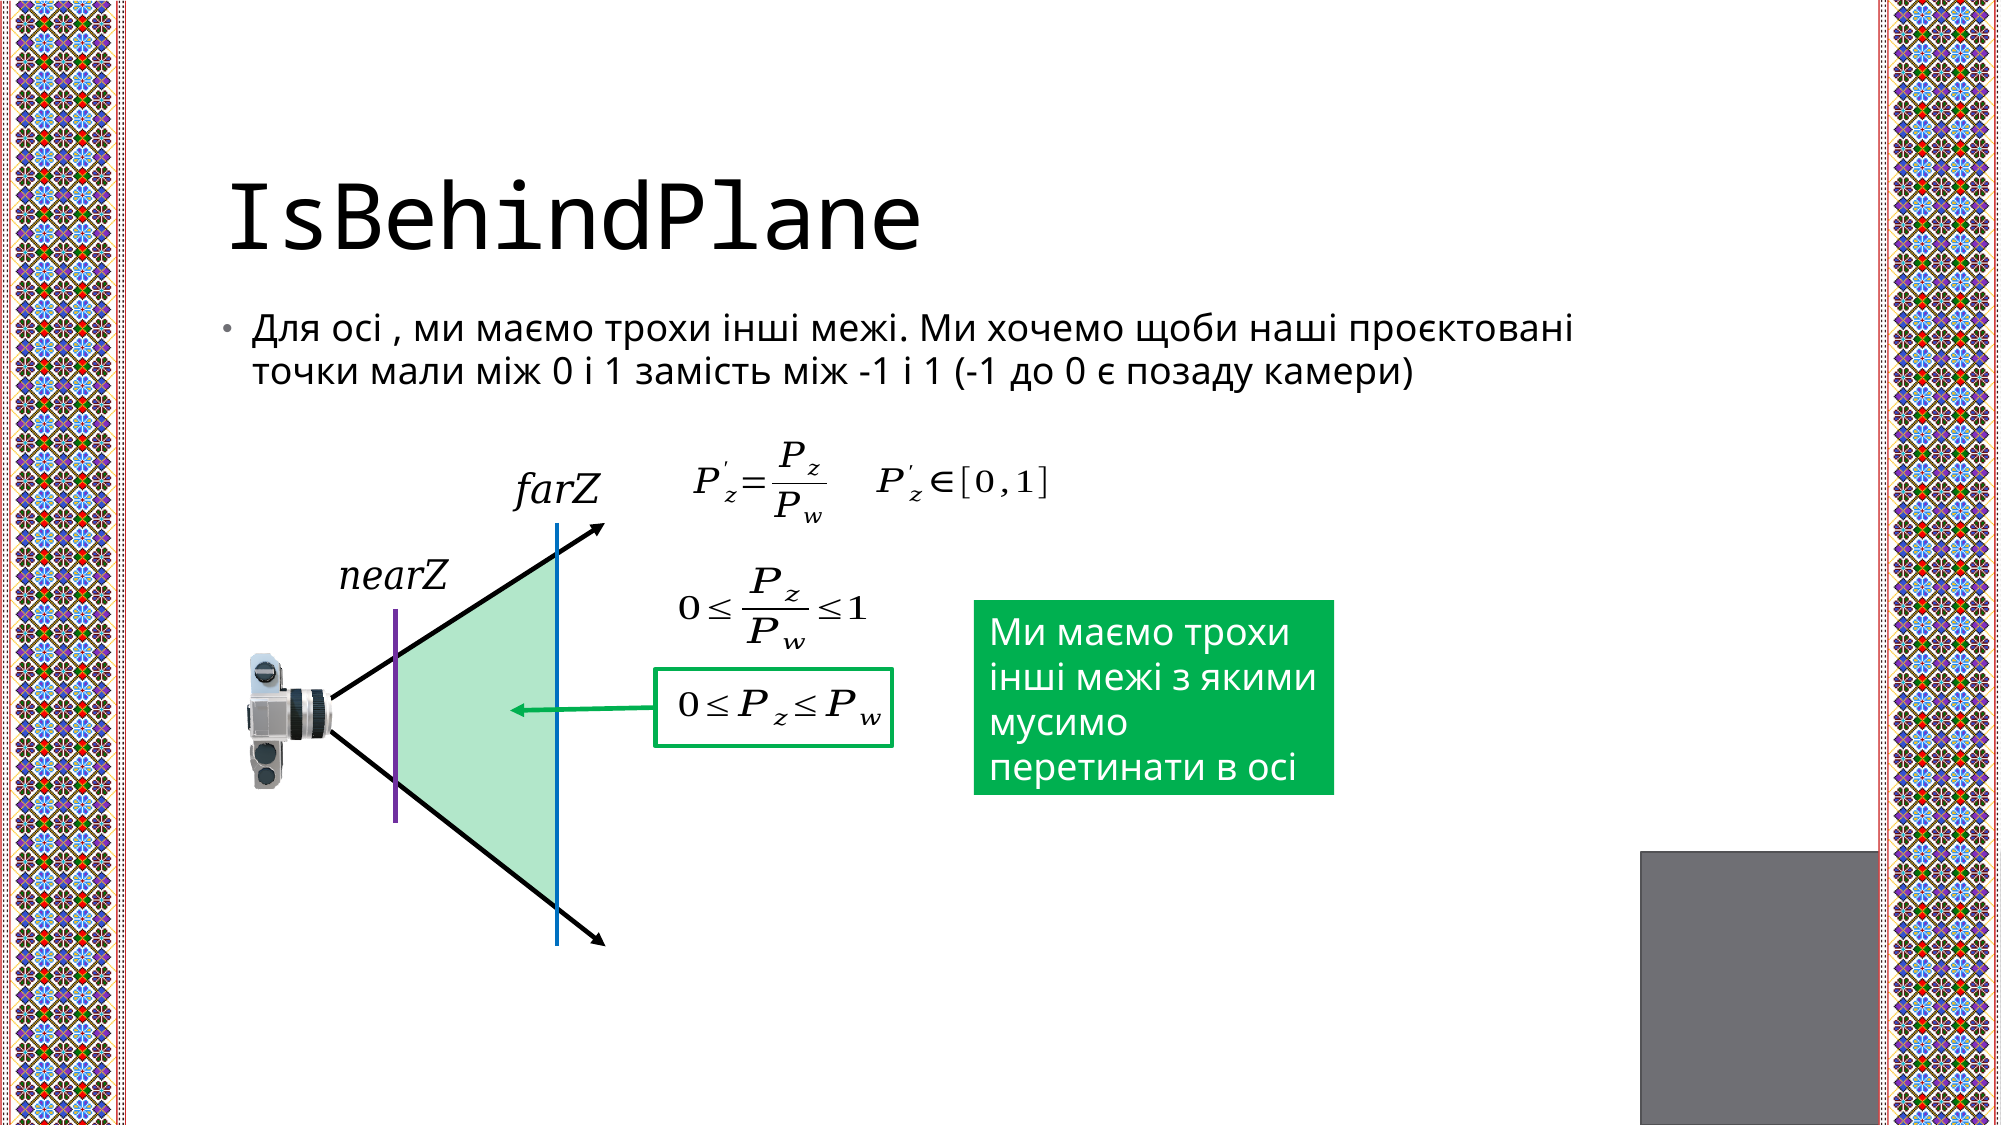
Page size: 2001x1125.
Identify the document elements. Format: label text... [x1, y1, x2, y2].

text_box [402, 707, 549, 726]
title IsBehindPlane [206, 60, 1797, 278]
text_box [330, 730, 551, 947]
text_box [564, 730, 606, 947]
picture [243, 646, 339, 796]
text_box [509, 707, 656, 711]
text_box [654, 668, 893, 747]
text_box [559, 522, 606, 699]
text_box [330, 522, 555, 699]
picture [1879, 1, 2001, 1124]
picture [1, 2, 126, 1124]
